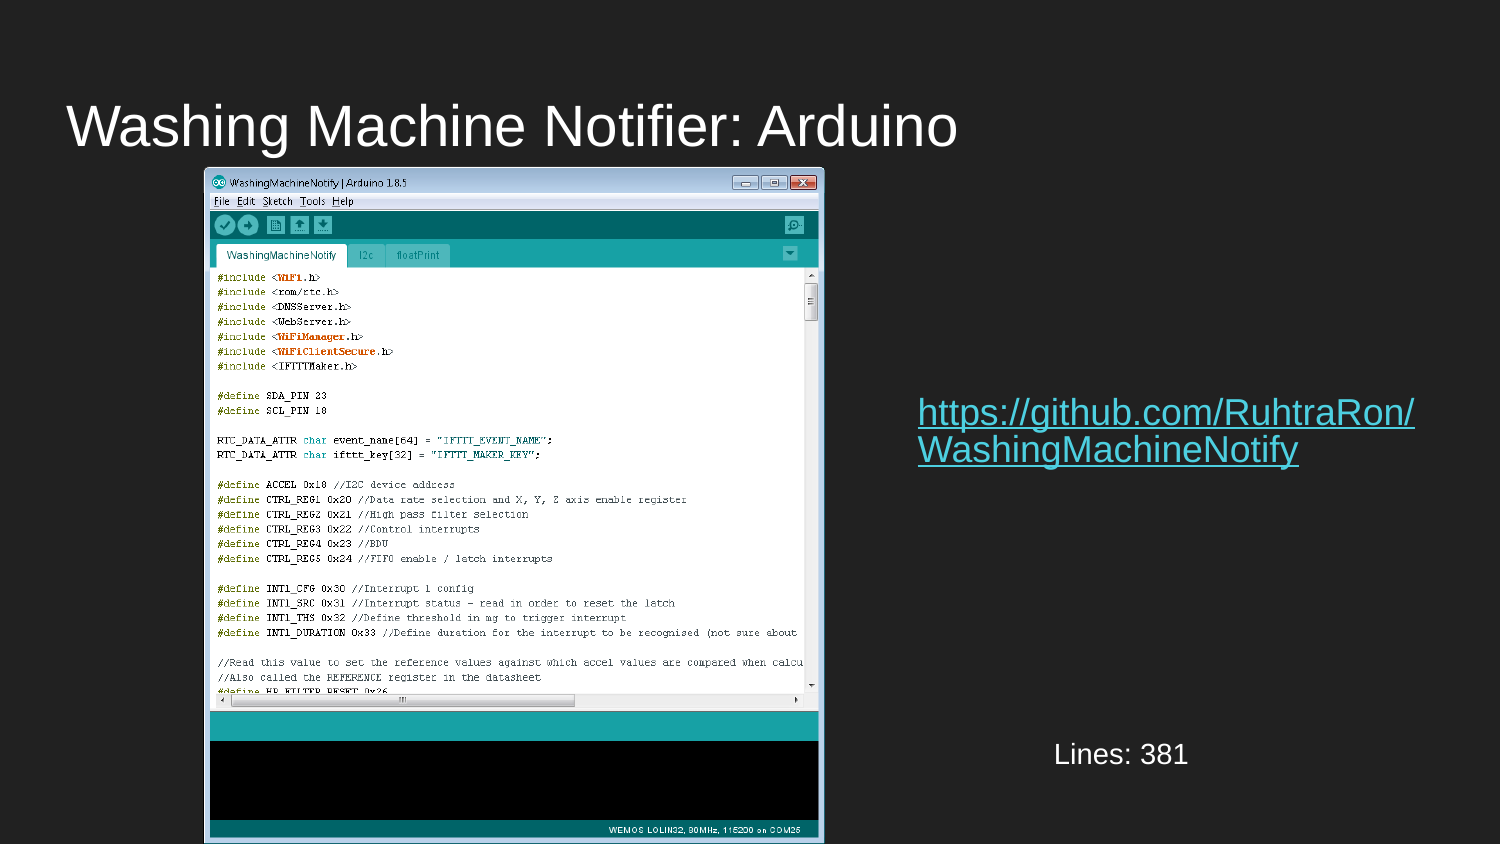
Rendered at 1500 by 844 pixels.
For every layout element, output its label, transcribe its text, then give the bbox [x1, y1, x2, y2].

text_box https://github.com/RuhtraRon/WashingMachineNotify [902, 281, 1449, 540]
picture [203, 166, 957, 844]
text_box Lines: 381 [1038, 720, 1227, 802]
title Washing Machine Notifier: Arduino [51, 72, 1449, 167]
